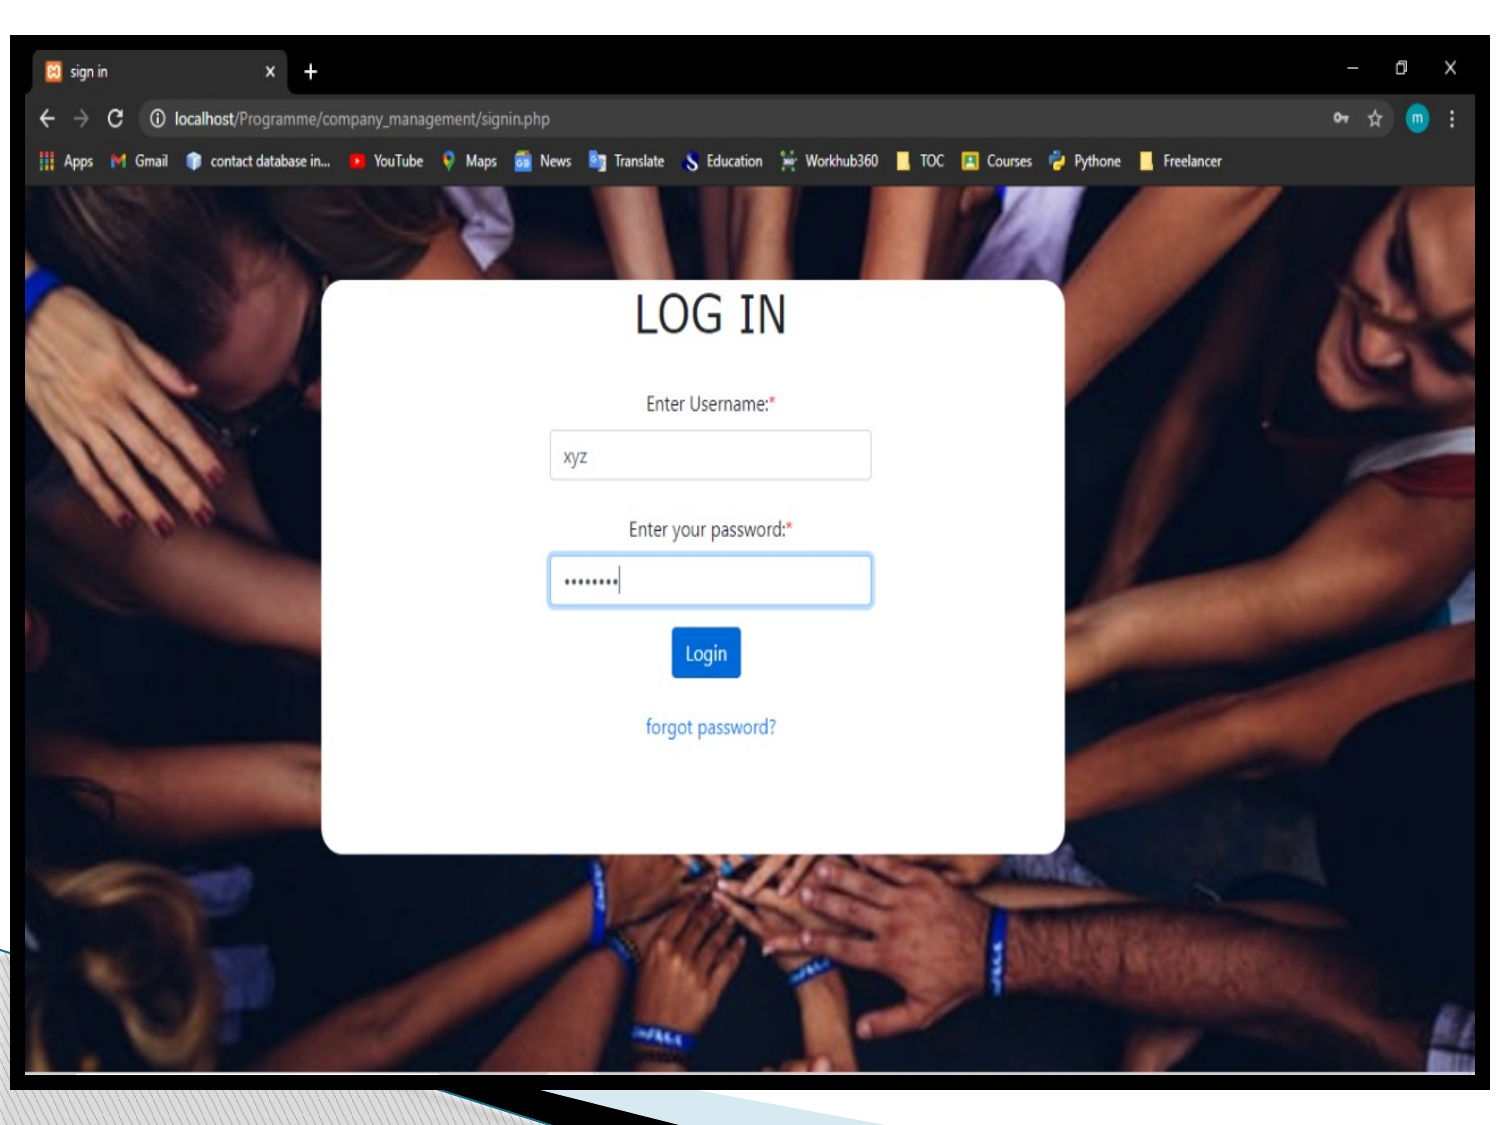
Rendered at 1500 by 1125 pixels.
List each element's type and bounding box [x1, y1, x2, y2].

picture [24, 49, 1476, 1076]
